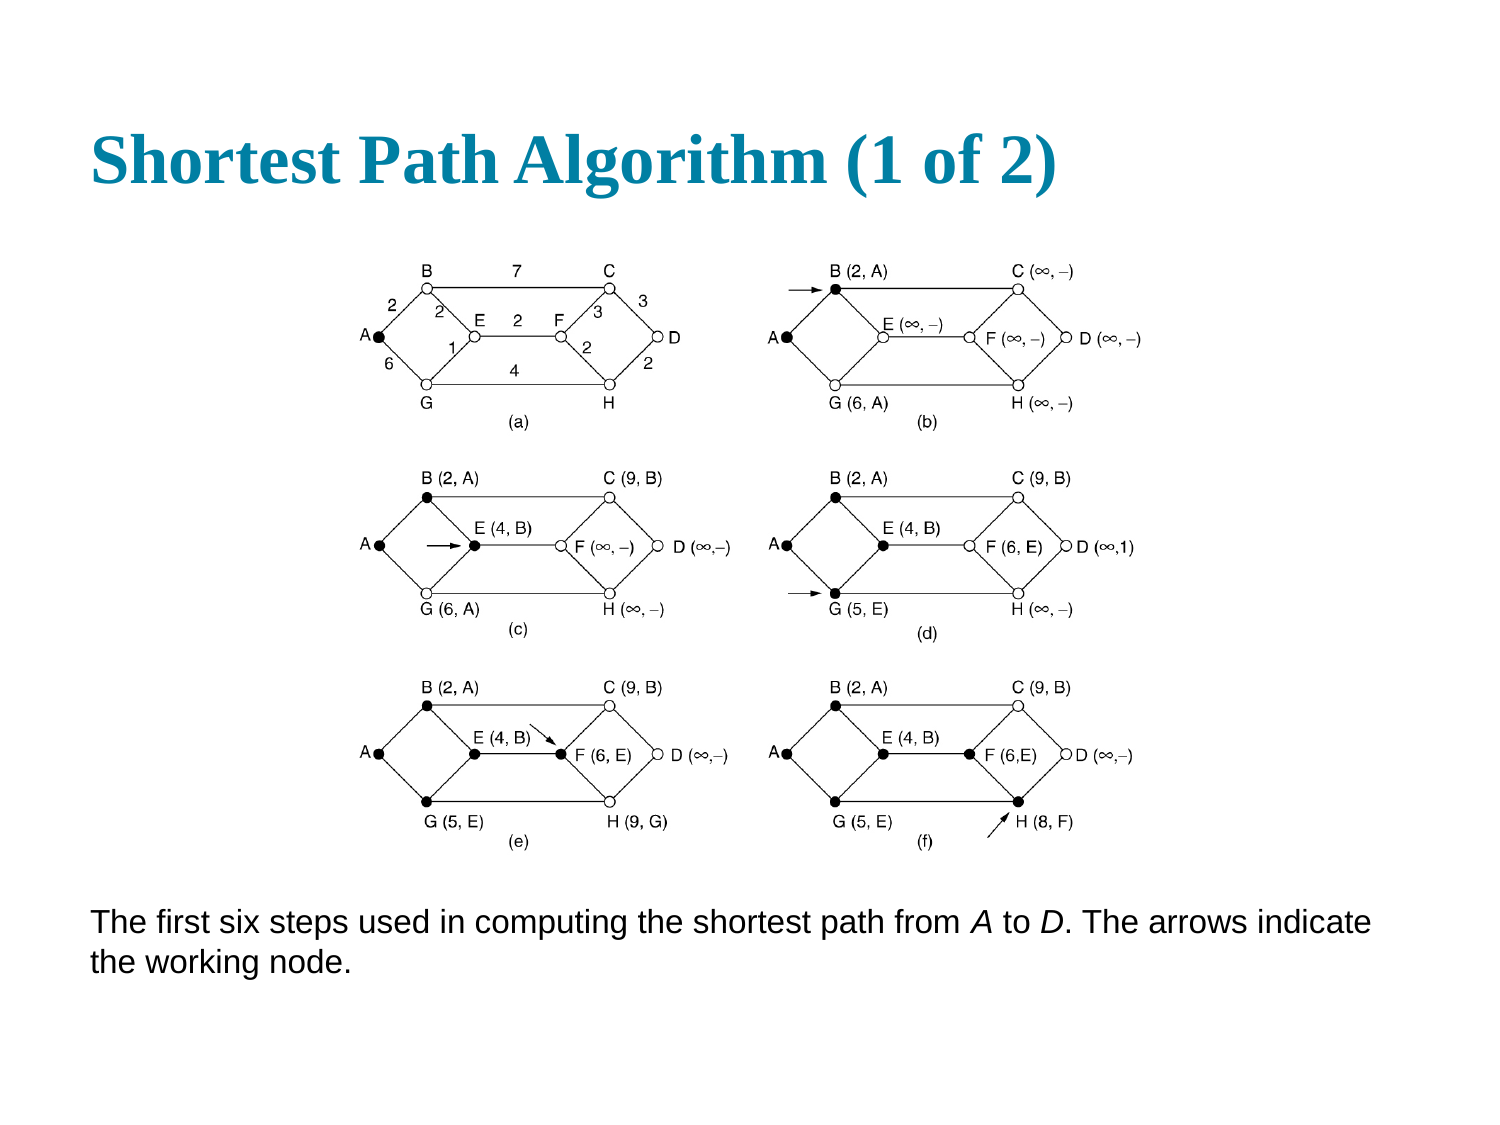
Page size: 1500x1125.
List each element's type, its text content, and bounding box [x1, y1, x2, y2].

picture [358, 259, 1141, 859]
title Shortest Path Algorithm (1 of 2) [75, 37, 1425, 213]
list The first six steps used in computing the shortest path from A to D. The arrows indicate the working node. [75, 828, 1425, 996]
